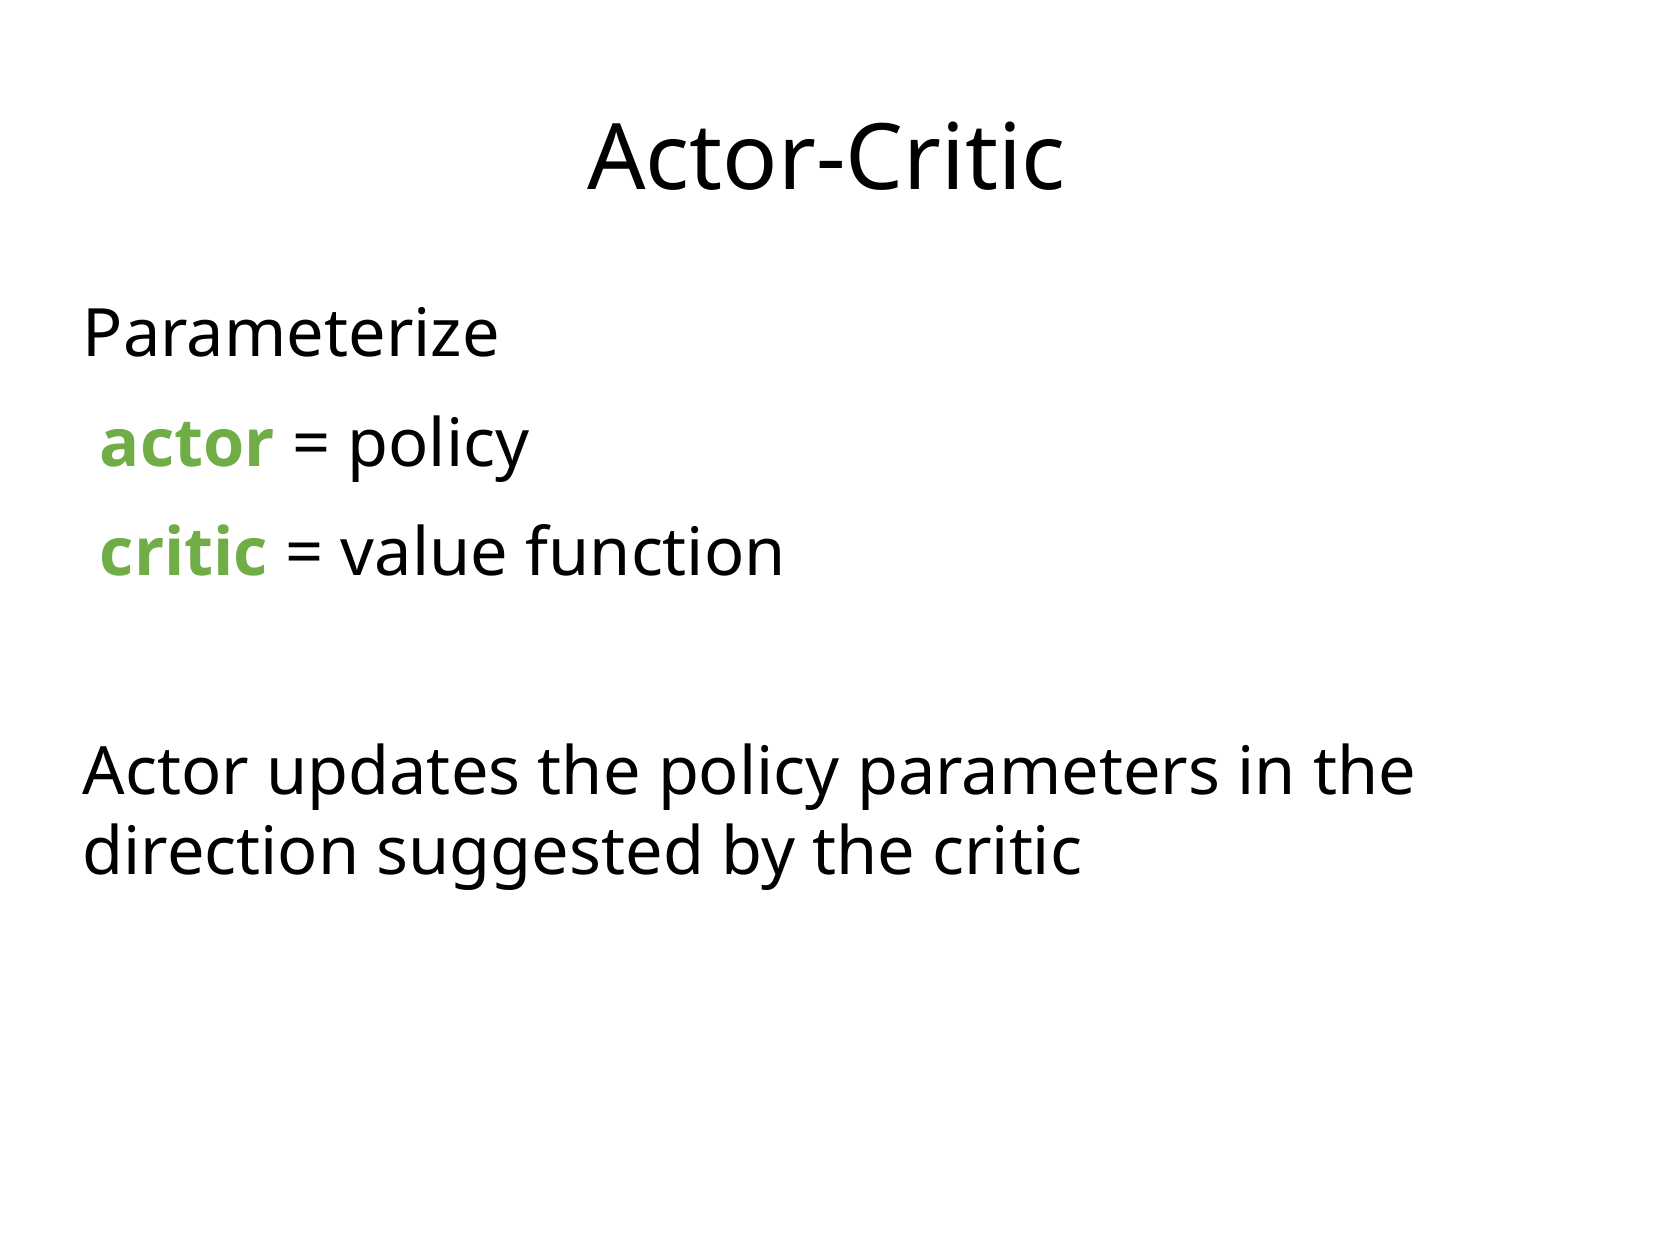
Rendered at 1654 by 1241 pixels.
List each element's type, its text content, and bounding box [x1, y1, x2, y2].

title Actor-Critic [82, 49, 1571, 257]
list Parameterize actor = policy critic = value function Actor updates the policy parameters in the direction suggested by the critic [82, 290, 1571, 1010]
